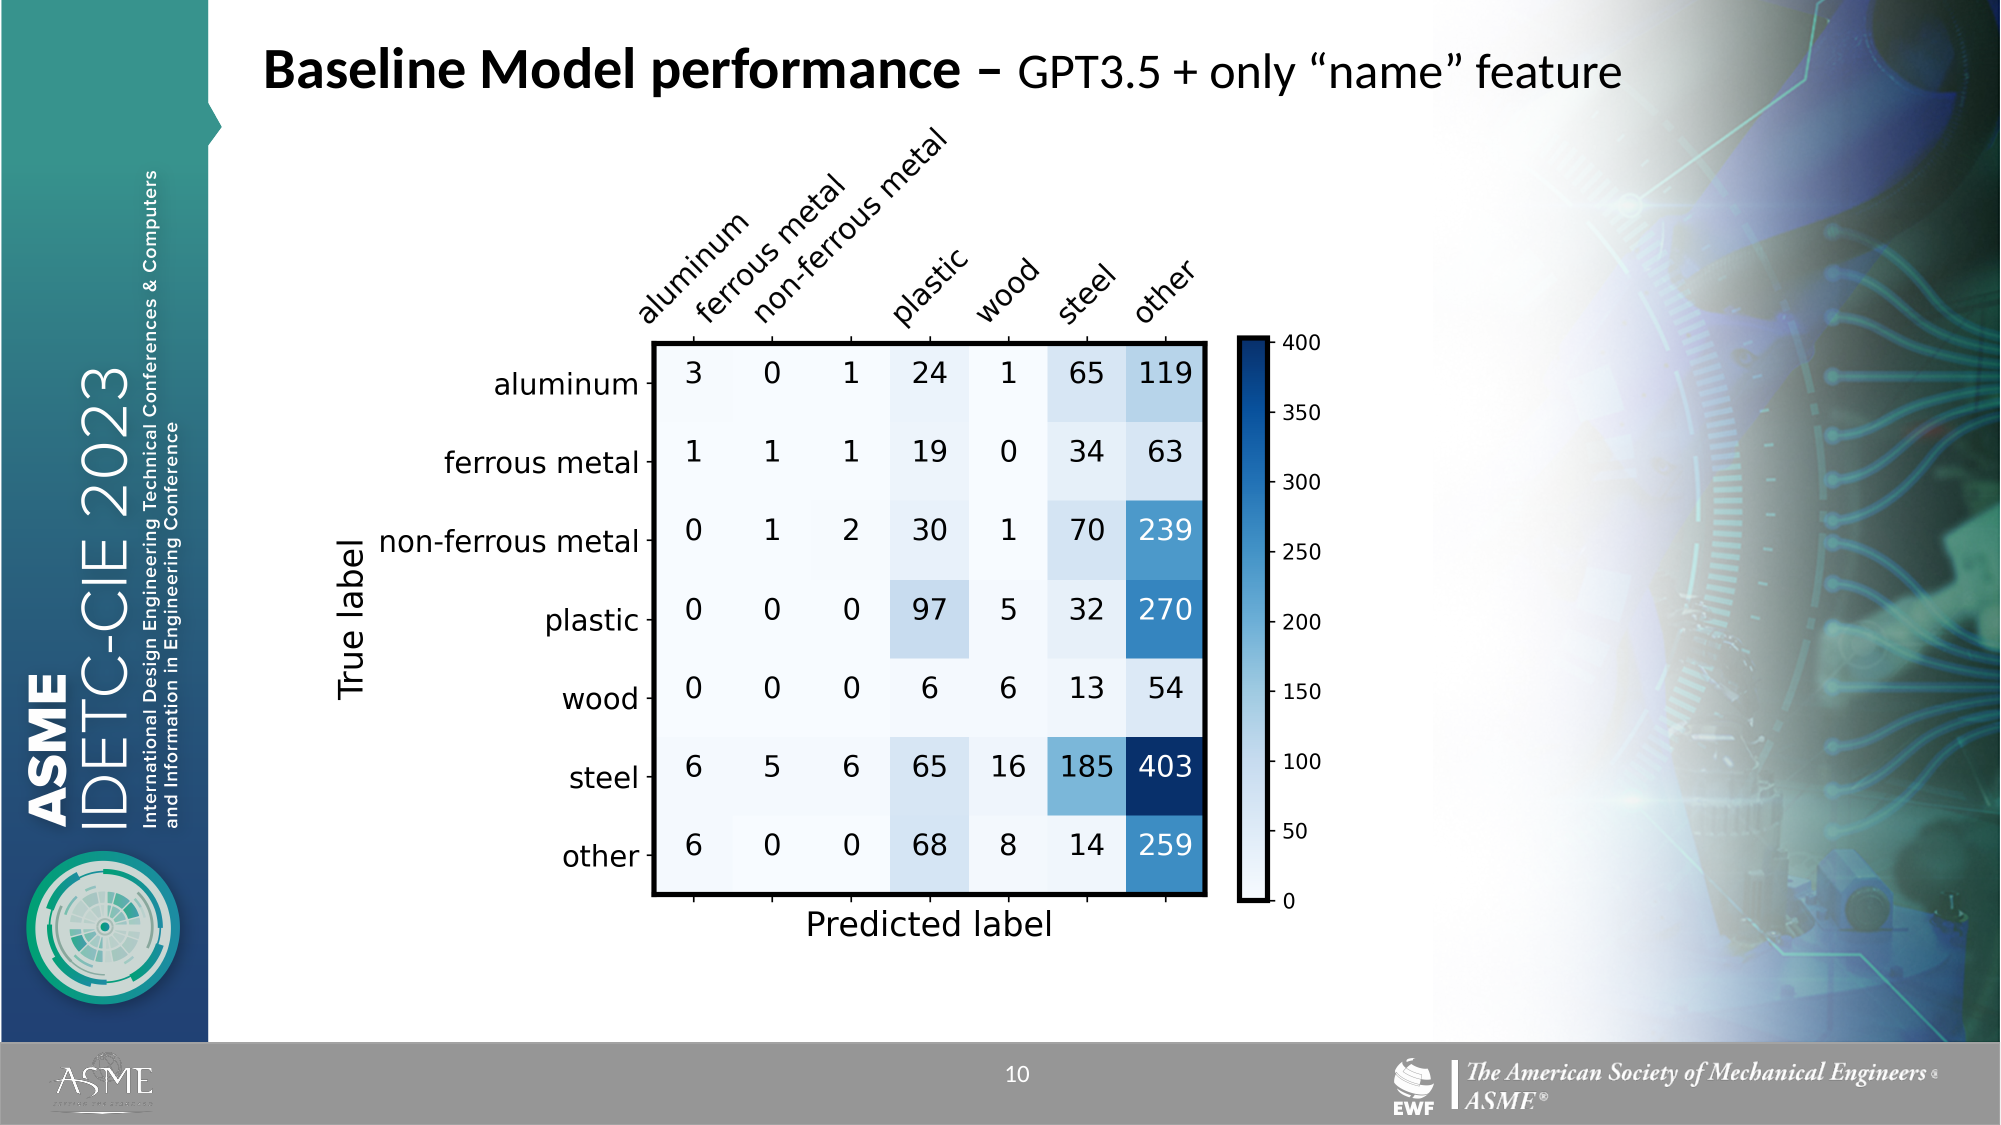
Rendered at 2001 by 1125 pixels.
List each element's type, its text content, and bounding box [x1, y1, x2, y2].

picture [1433, 0, 2000, 1042]
picture [314, 111, 1365, 957]
picture [1394, 1058, 1434, 1115]
picture [0, 0, 222, 1042]
slide_number 10 [594, 1042, 1045, 1103]
picture [49, 1052, 153, 1114]
text_box Baseline Model performance – GPT3.5 + only “name” feature [248, 22, 1718, 108]
